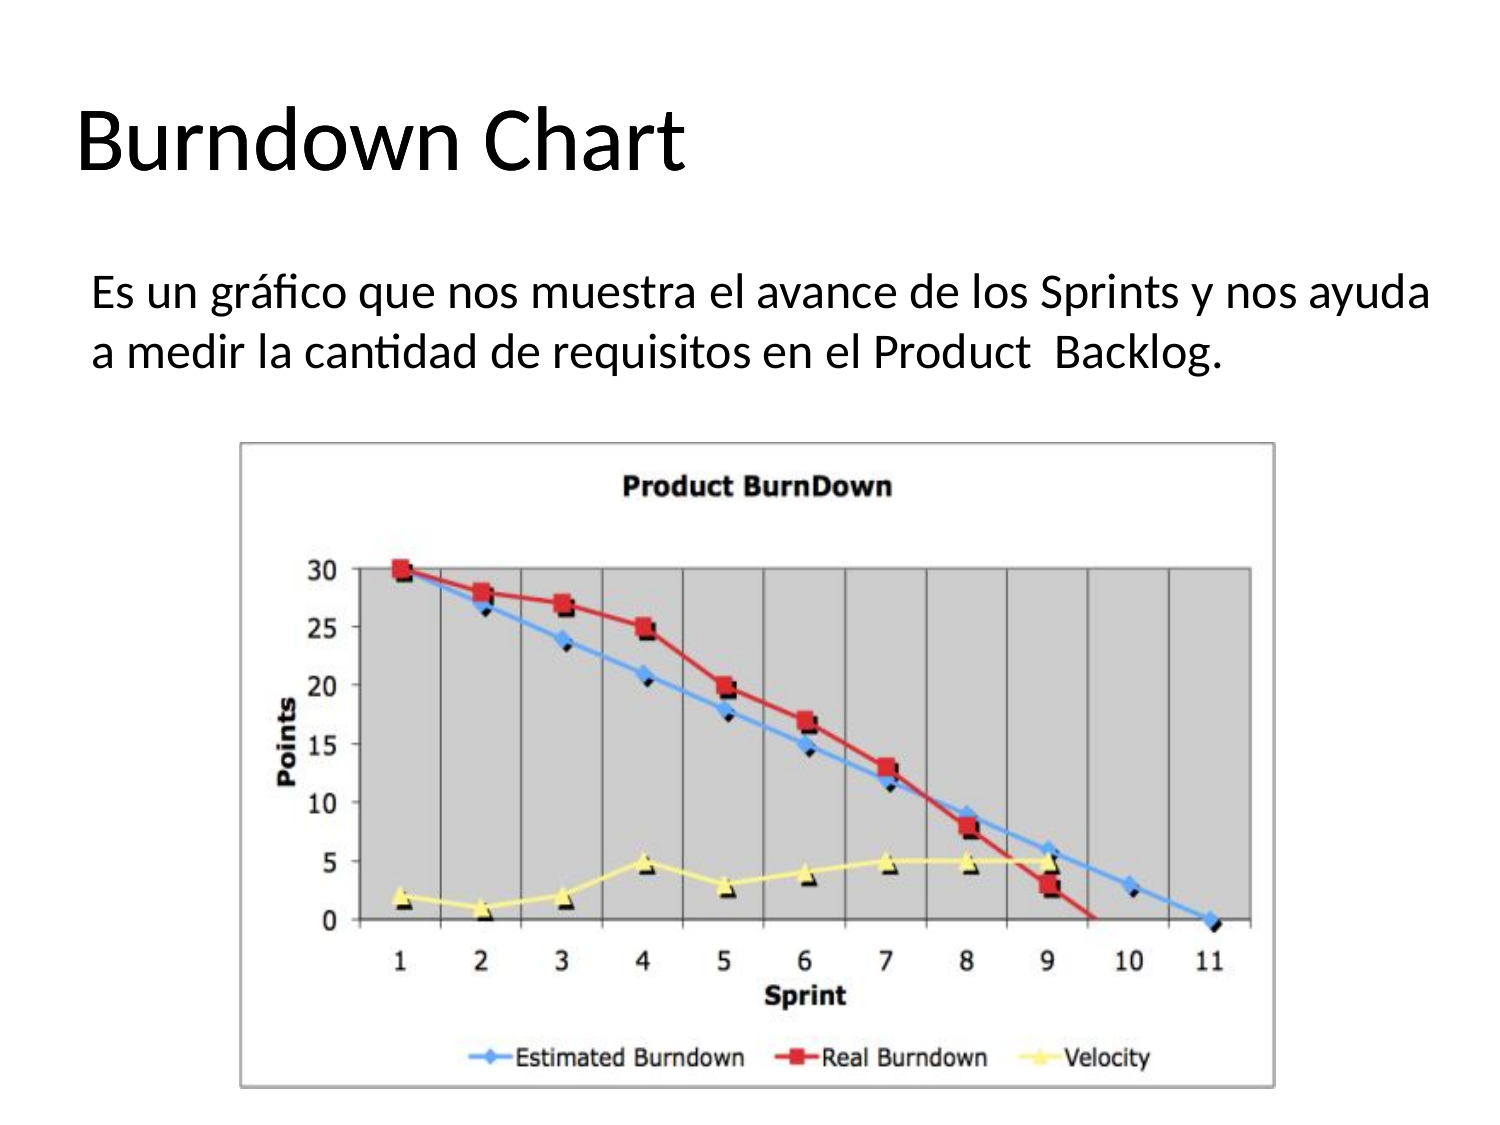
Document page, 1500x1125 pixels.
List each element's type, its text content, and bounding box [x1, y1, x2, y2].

text_box Es un gráfico que nos muestra el avance de los Sprints y nos ayuda a medir la cantidad de requisitos en el Product Backlog. [90, 171, 1441, 467]
text_box Burndown Chart [75, 0, 1425, 315]
picture [239, 442, 1276, 1089]
